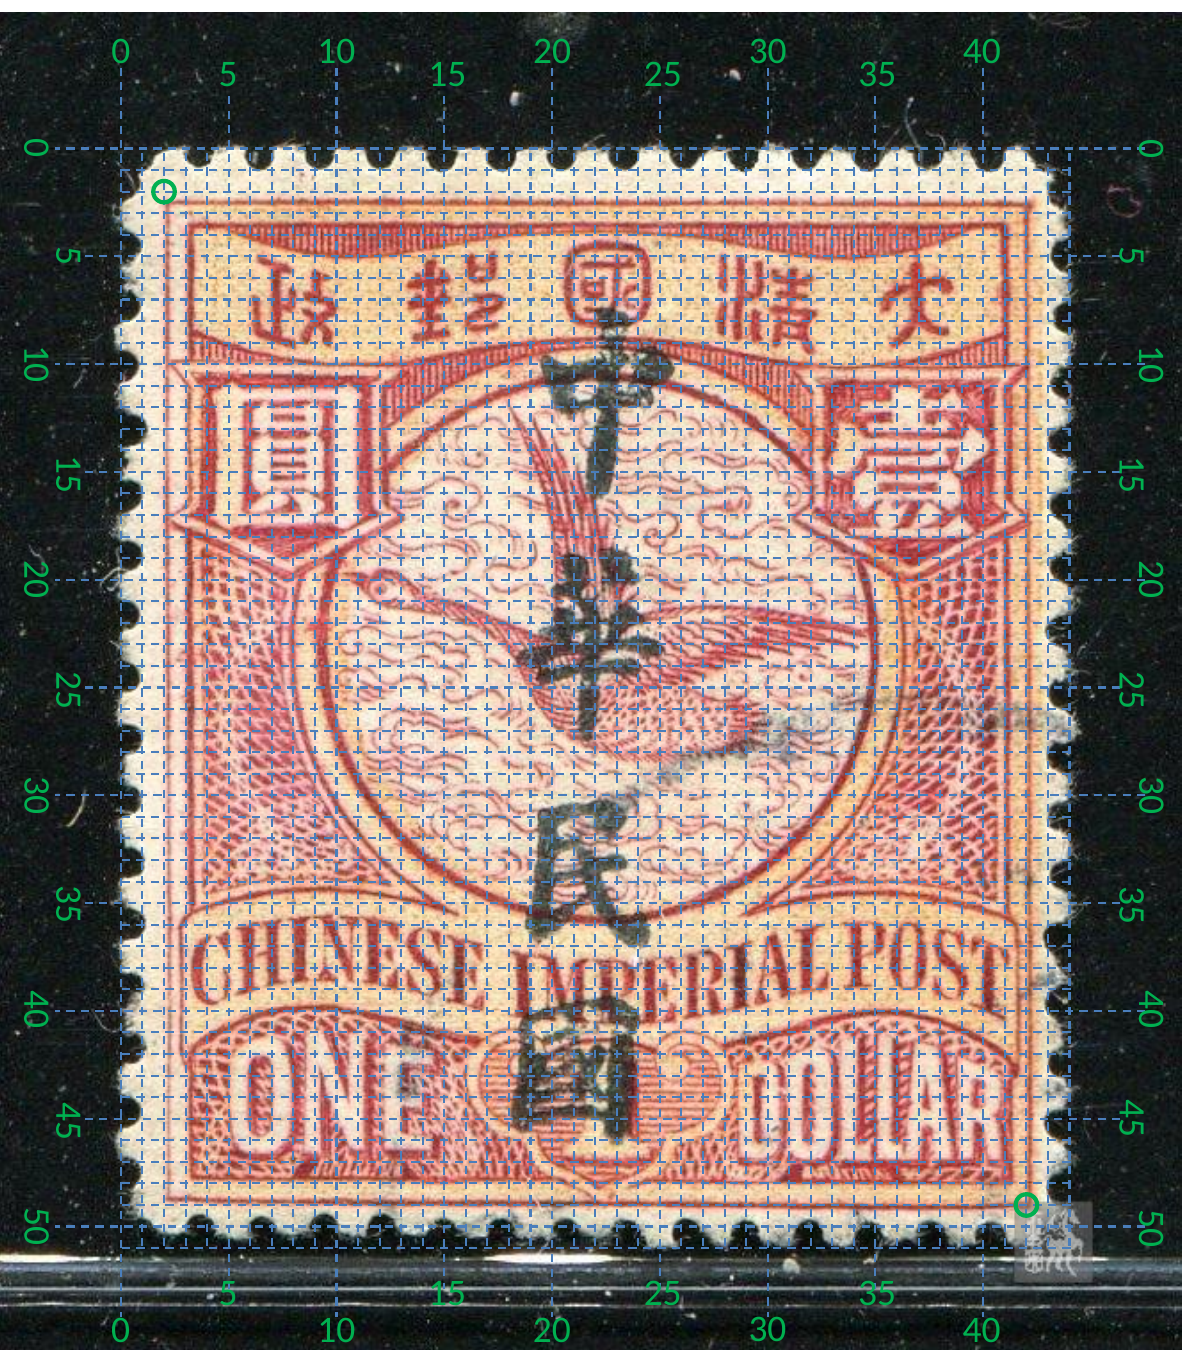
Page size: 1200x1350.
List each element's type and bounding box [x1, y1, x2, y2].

picture [0, 12, 1182, 1350]
text_box [16, 18, 1185, 1350]
